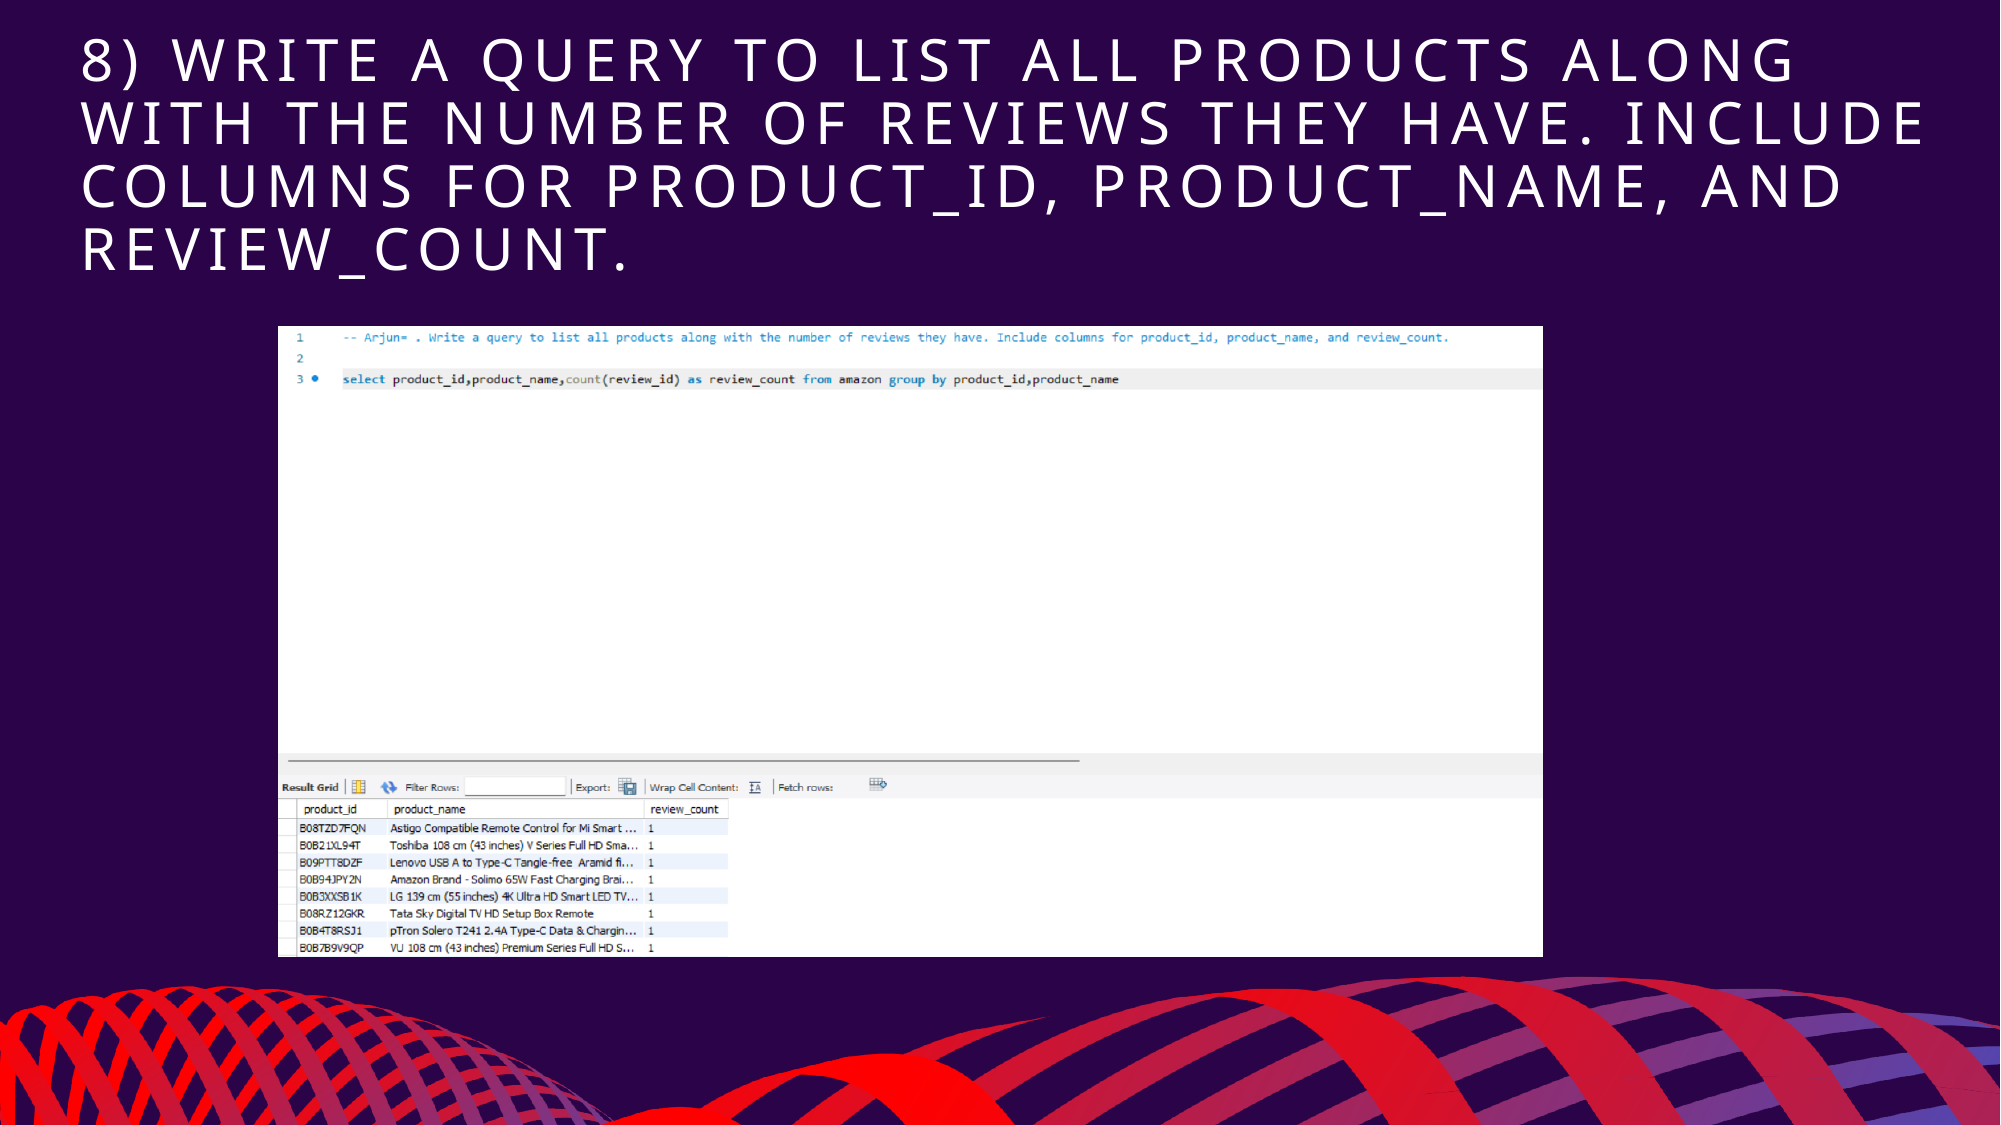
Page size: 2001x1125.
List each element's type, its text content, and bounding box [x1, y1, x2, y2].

title 8) Write a query to list all products along with the number of reviews they have. Include columns for product_id, product_name, and review_count. [65, 23, 1965, 299]
picture [0, 0, 2000, 1125]
